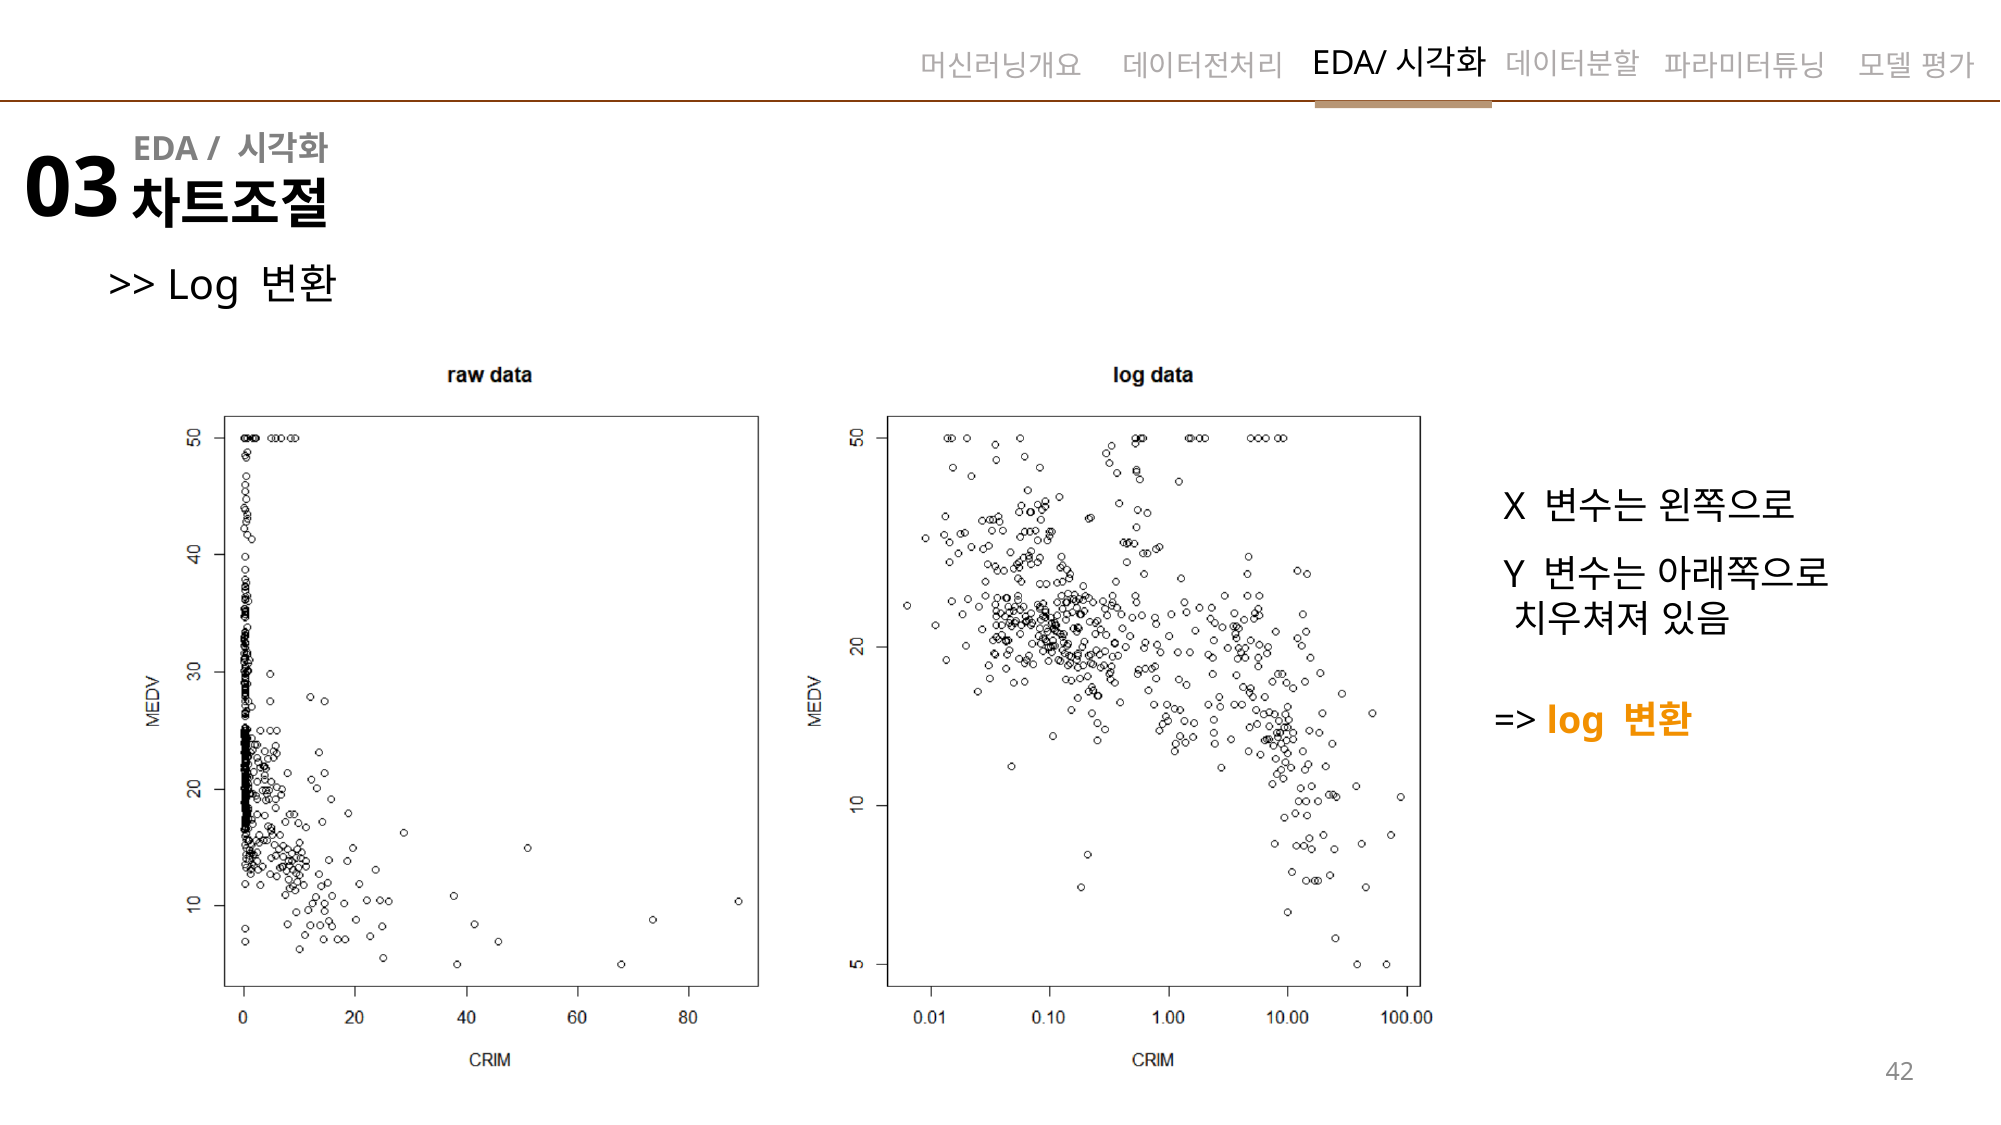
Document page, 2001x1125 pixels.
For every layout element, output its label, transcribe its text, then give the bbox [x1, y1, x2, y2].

text_box [1314, 102, 1493, 109]
text_box 파라미터튜닝 [1649, 39, 1844, 90]
text_box 데이터전처리 [1107, 39, 1315, 90]
text_box 차트조절 [116, 161, 734, 242]
text_box EDA / 시각화 [117, 119, 650, 161]
text_box 03 [10, 125, 117, 241]
text_box 데이터분할 [1490, 37, 1699, 88]
text_box 모델 평가 [1844, 39, 2000, 90]
text_box EDA/시각화 [1297, 33, 1517, 89]
text_box >> Log 변환 [93, 250, 674, 315]
text_box X 변수는 왼쪽으로 Y 변수는 아래쪽으로 치우쳐져 있음 => log 변환 [1479, 452, 1892, 749]
slide_number 42 [1479, 1042, 1930, 1103]
text_box 머신러닝개요 [905, 39, 1107, 90]
picture [141, 364, 1440, 1073]
